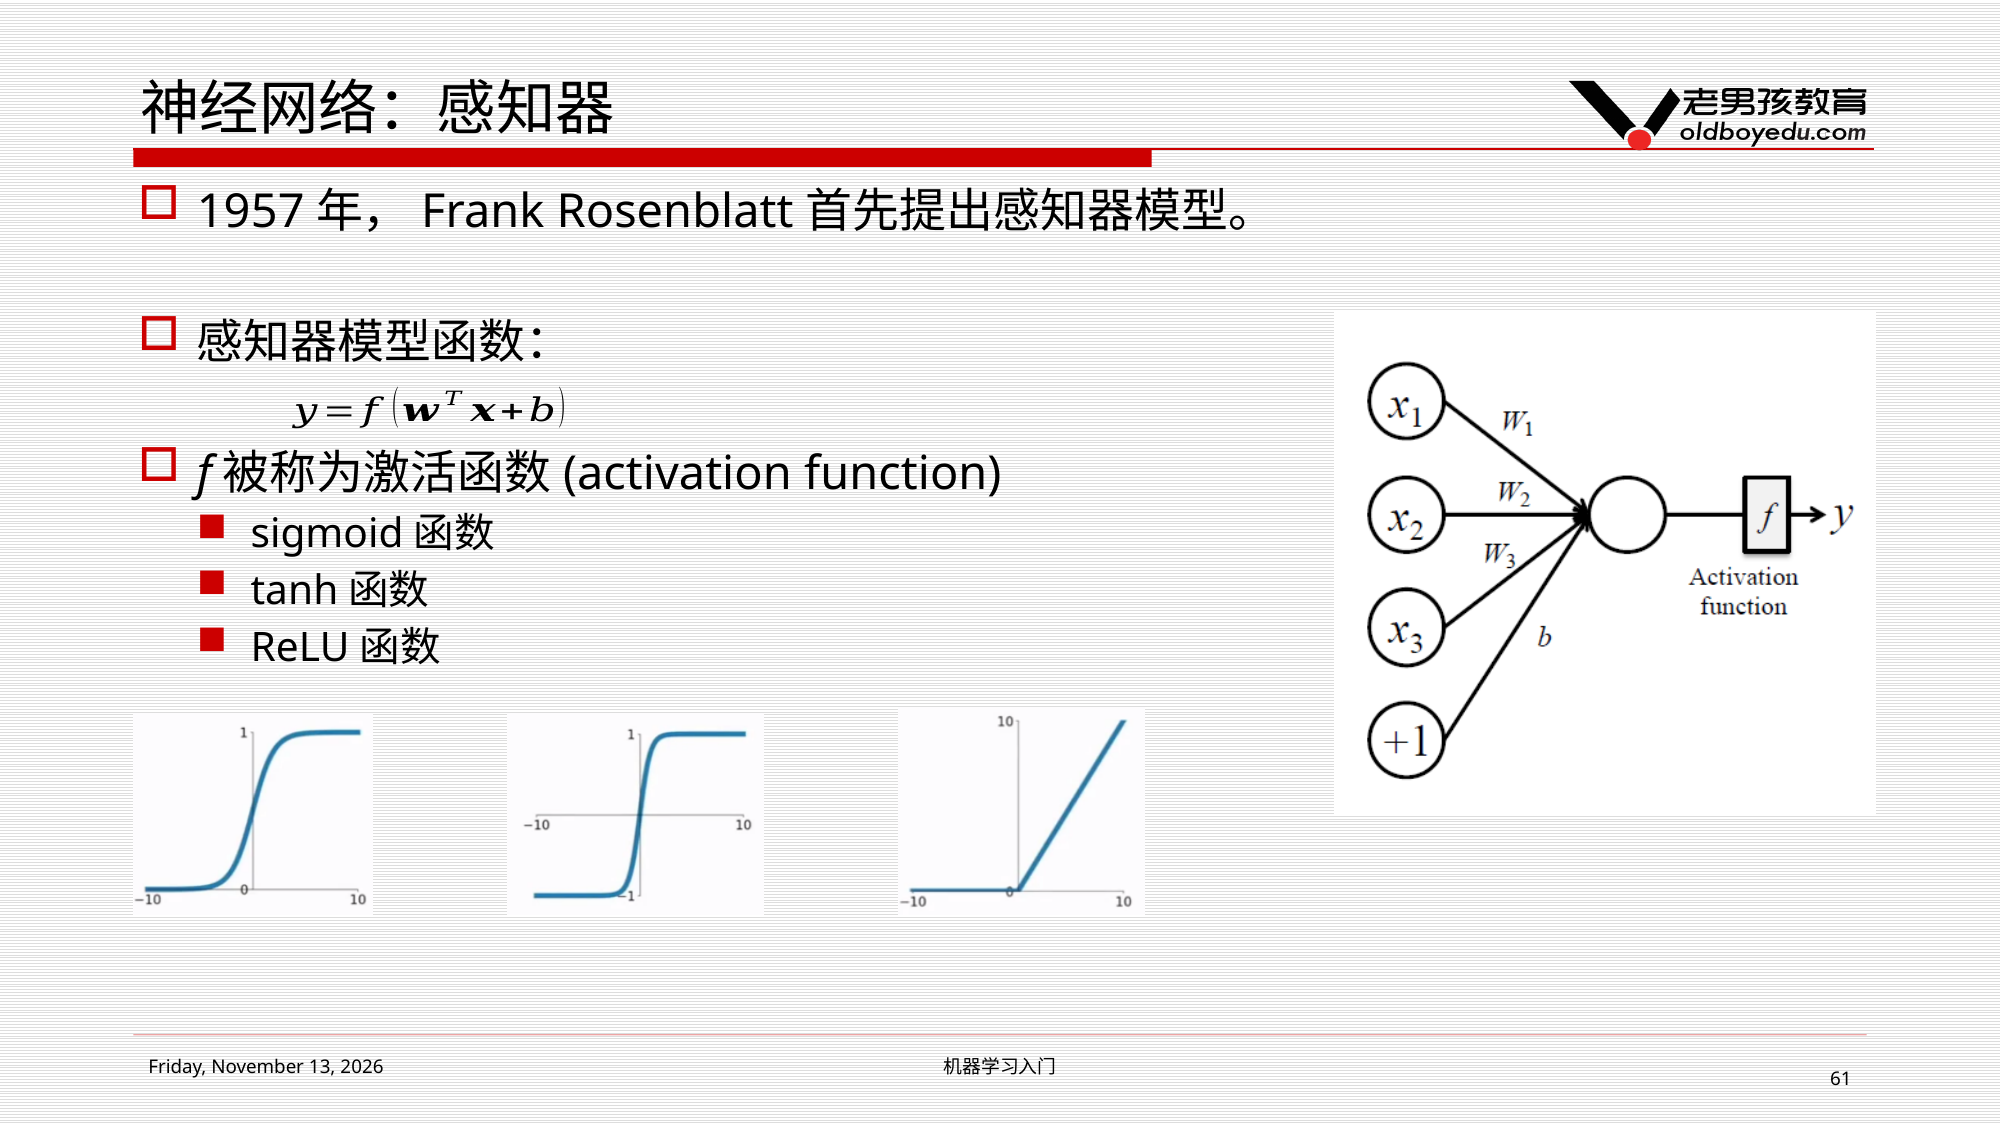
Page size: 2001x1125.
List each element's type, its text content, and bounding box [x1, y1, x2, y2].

slide_number 61 [1433, 1058, 1867, 1103]
picture [1334, 310, 1876, 815]
footer 机器学习入门 [683, 1046, 1317, 1103]
picture [133, 713, 373, 915]
picture [507, 713, 764, 915]
picture [898, 707, 1145, 915]
list 1957年，Frank Rosenblatt首先提出感知器模型。 感知器模型函数： f被称为激活函数(activation function) sigmoid函数 tanh函数 ReLU函数 [123, 172, 1317, 988]
title 神经网络：感知器 [125, 50, 1876, 149]
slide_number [133, 1046, 567, 1103]
